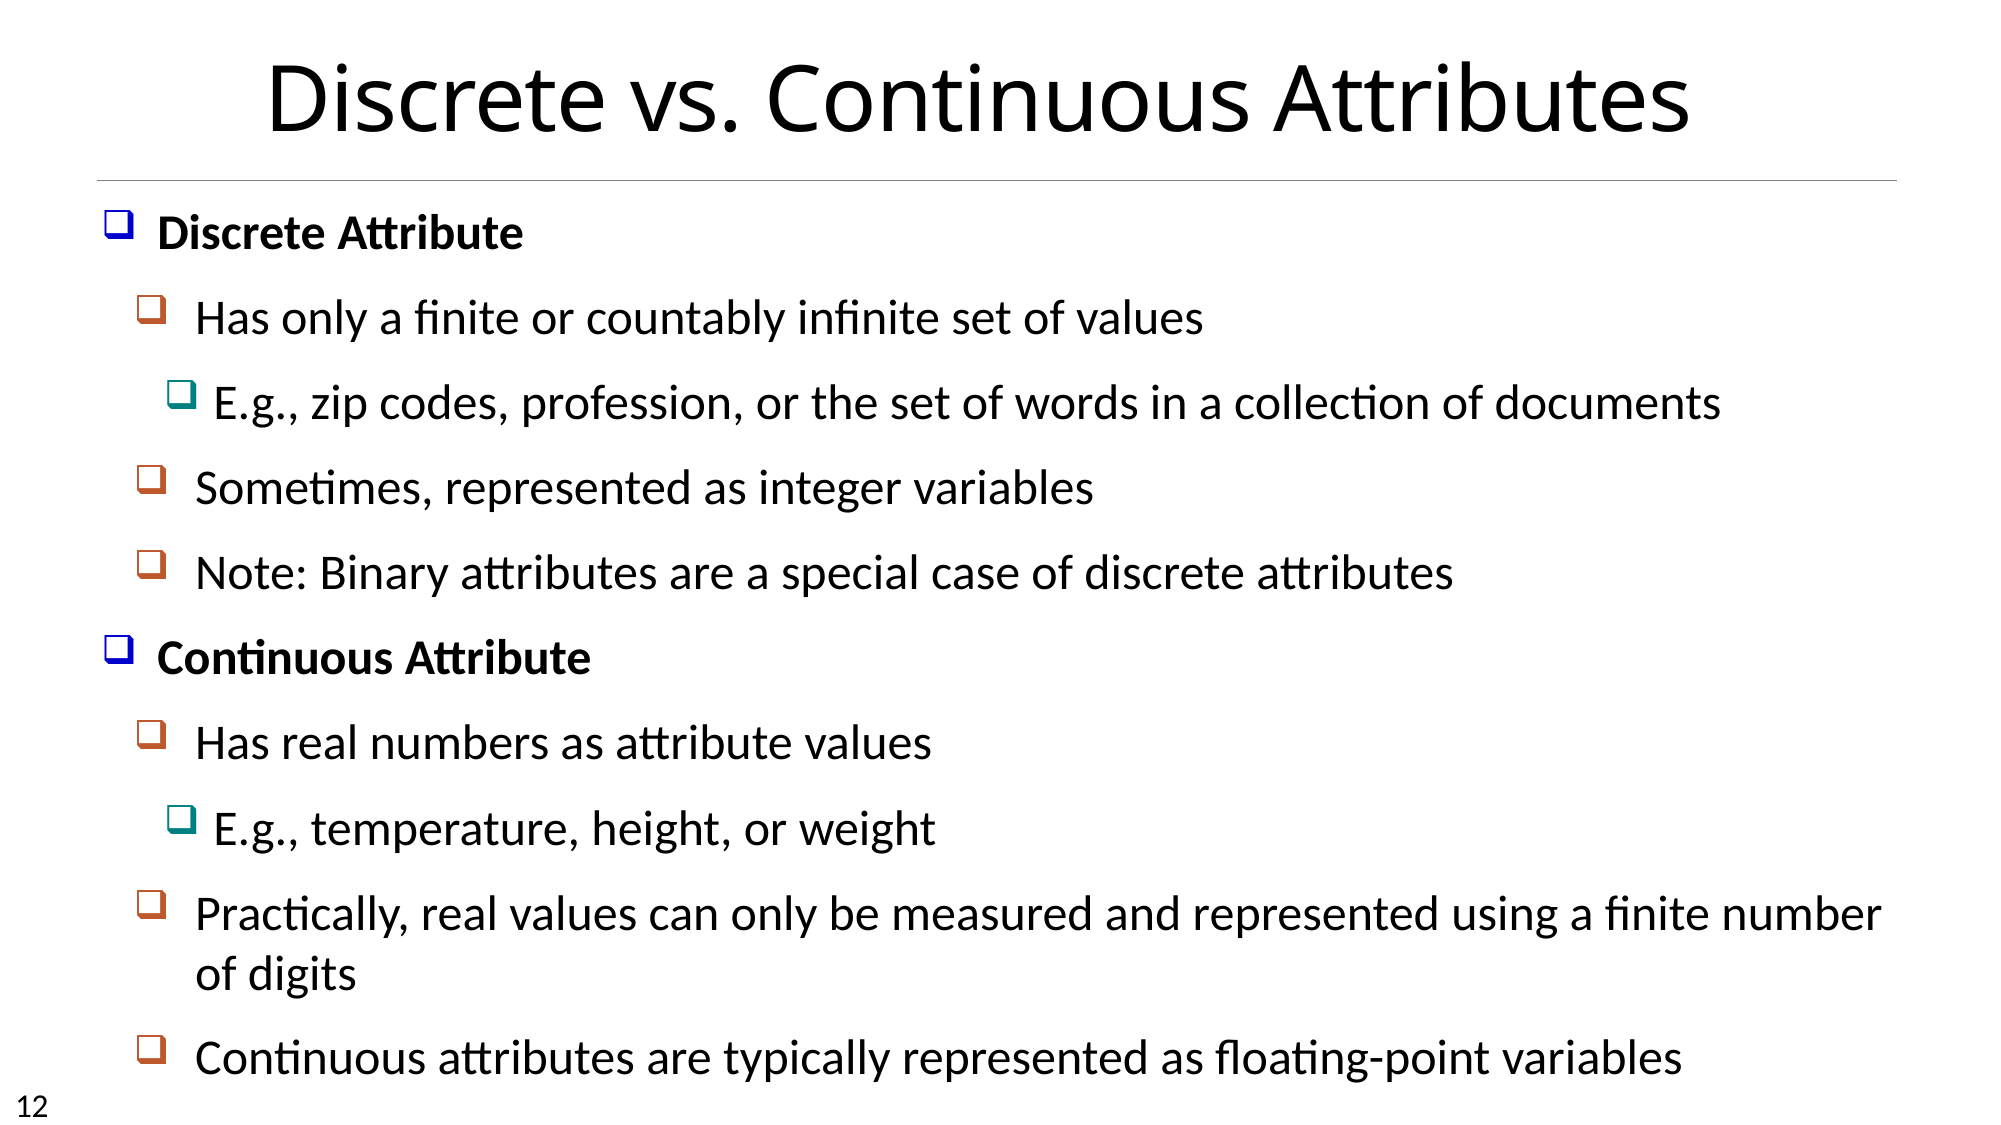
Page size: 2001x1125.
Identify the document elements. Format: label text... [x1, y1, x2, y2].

list Discrete Attribute Has only a finite or countably infinite set of values E.g., zip codes, profession, or the set of words in a collection of documents Sometimes, represented as integer variables Note: Binary attributes are a special case of discrete attributes Continuous Attribute Has real numbers as attribute values E.g., temperature, height, or weight Practically, real values can only be measured and represented using a finite number of digits Continuous attributes are typically represented as floating-point variables [86, 192, 1907, 1099]
title Discrete vs. Continuous Attributes [57, 36, 1923, 158]
